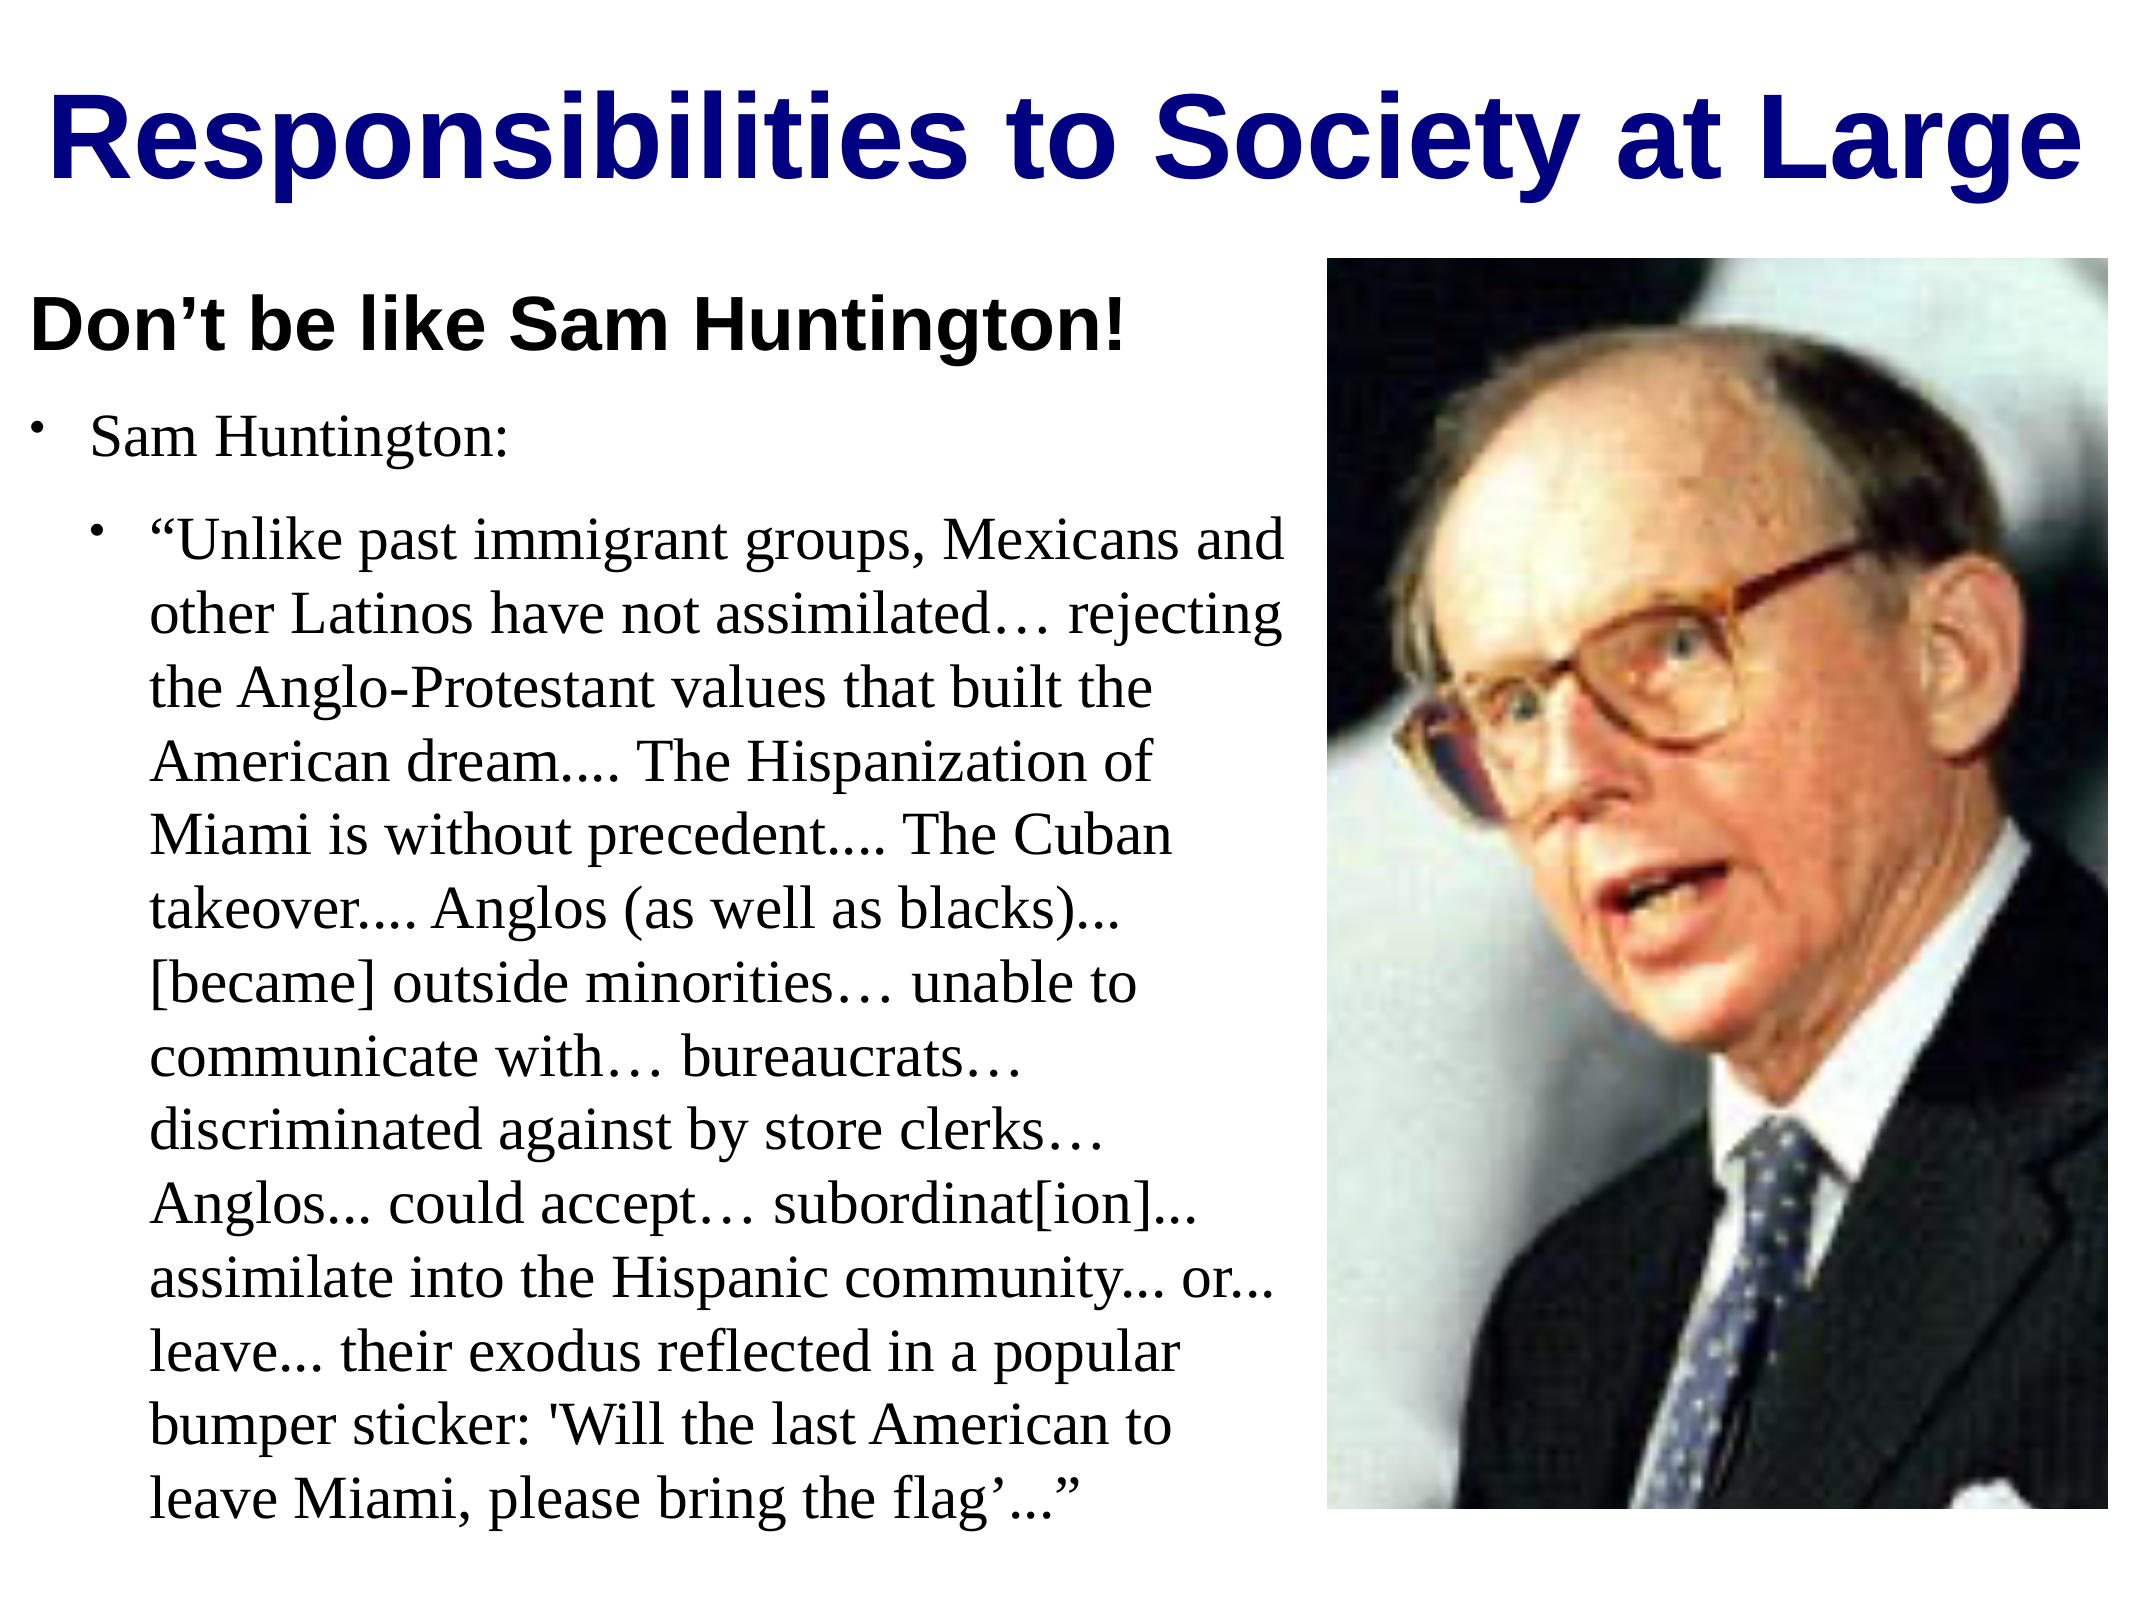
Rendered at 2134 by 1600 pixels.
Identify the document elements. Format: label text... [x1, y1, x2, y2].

picture [1327, 257, 2108, 1509]
title Responsibilities to Society at Large [24, 0, 2109, 261]
list Don’t be like Sam Huntington! Sam Huntington: “Unlike past immigrant groups, Mexicans and other Latinos have not assimilated… rejecting the Anglo-Protestant values that built the American dream.... The Hispanization of Miami is without precedent.... The Cuban takeover.... Anglos (as well as blacks)... [became] outside minorities… unable to communicate with… bureaucrats… discriminated against by store clerks… Anglos... could accept… subordinat[ion]... assimilate into the Hispanic community... or... leave... their exodus reflected in a popular bumper sticker: 'Will the last American to leave Miami, please bring the flag’...” [20, 264, 1323, 1517]
